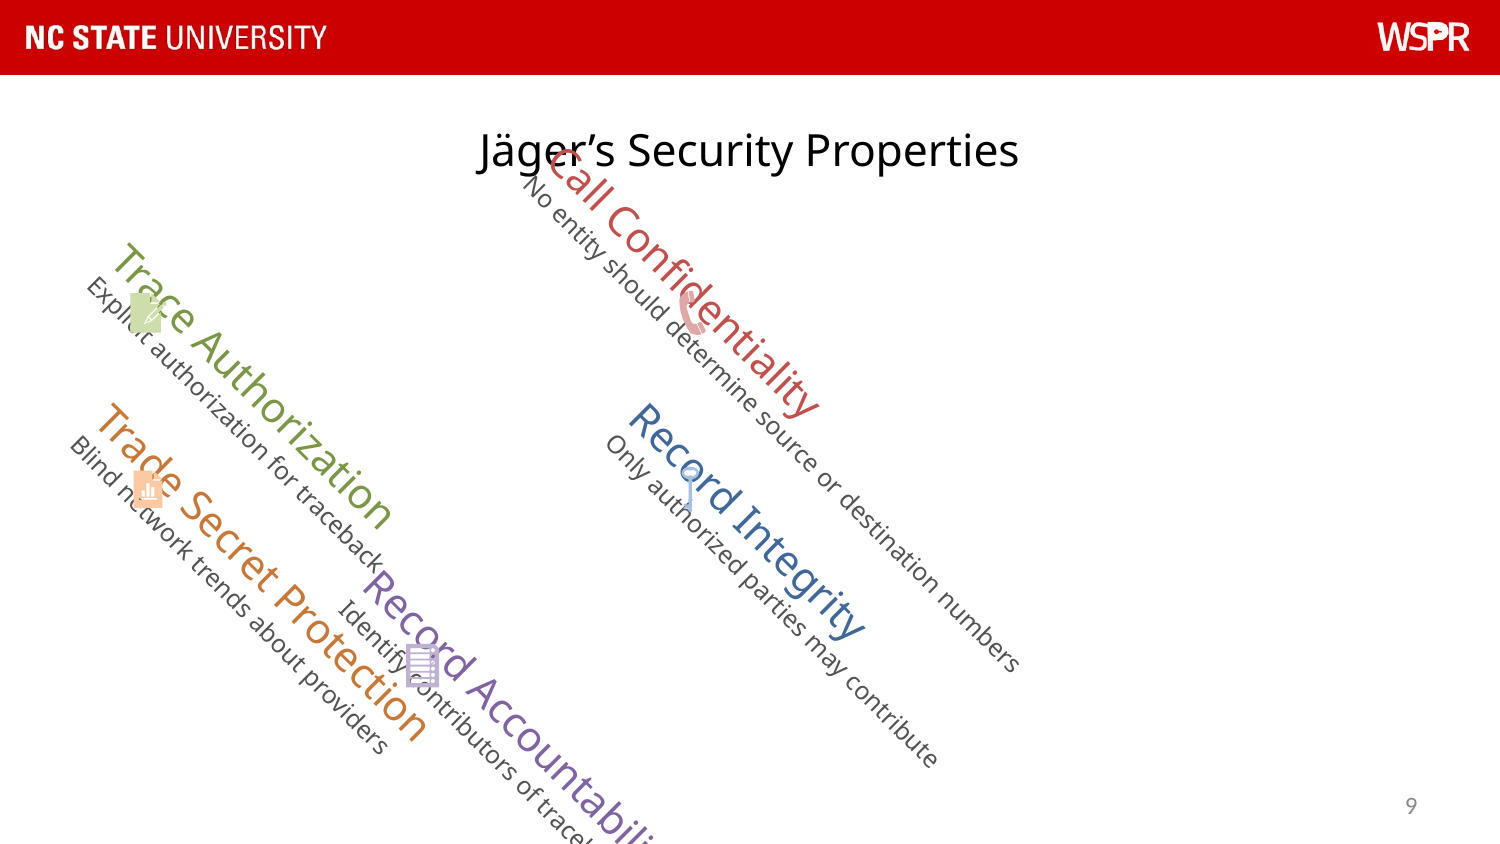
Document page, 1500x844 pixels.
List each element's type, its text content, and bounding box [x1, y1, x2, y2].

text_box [681, 450, 924, 660]
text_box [133, 450, 388, 660]
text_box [667, 274, 924, 483]
title Jäger’s Security Properties [74, 110, 1426, 187]
slide_number 9 [1394, 783, 1426, 826]
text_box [130, 274, 388, 483]
picture [0, 0, 1500, 75]
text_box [405, 626, 668, 836]
